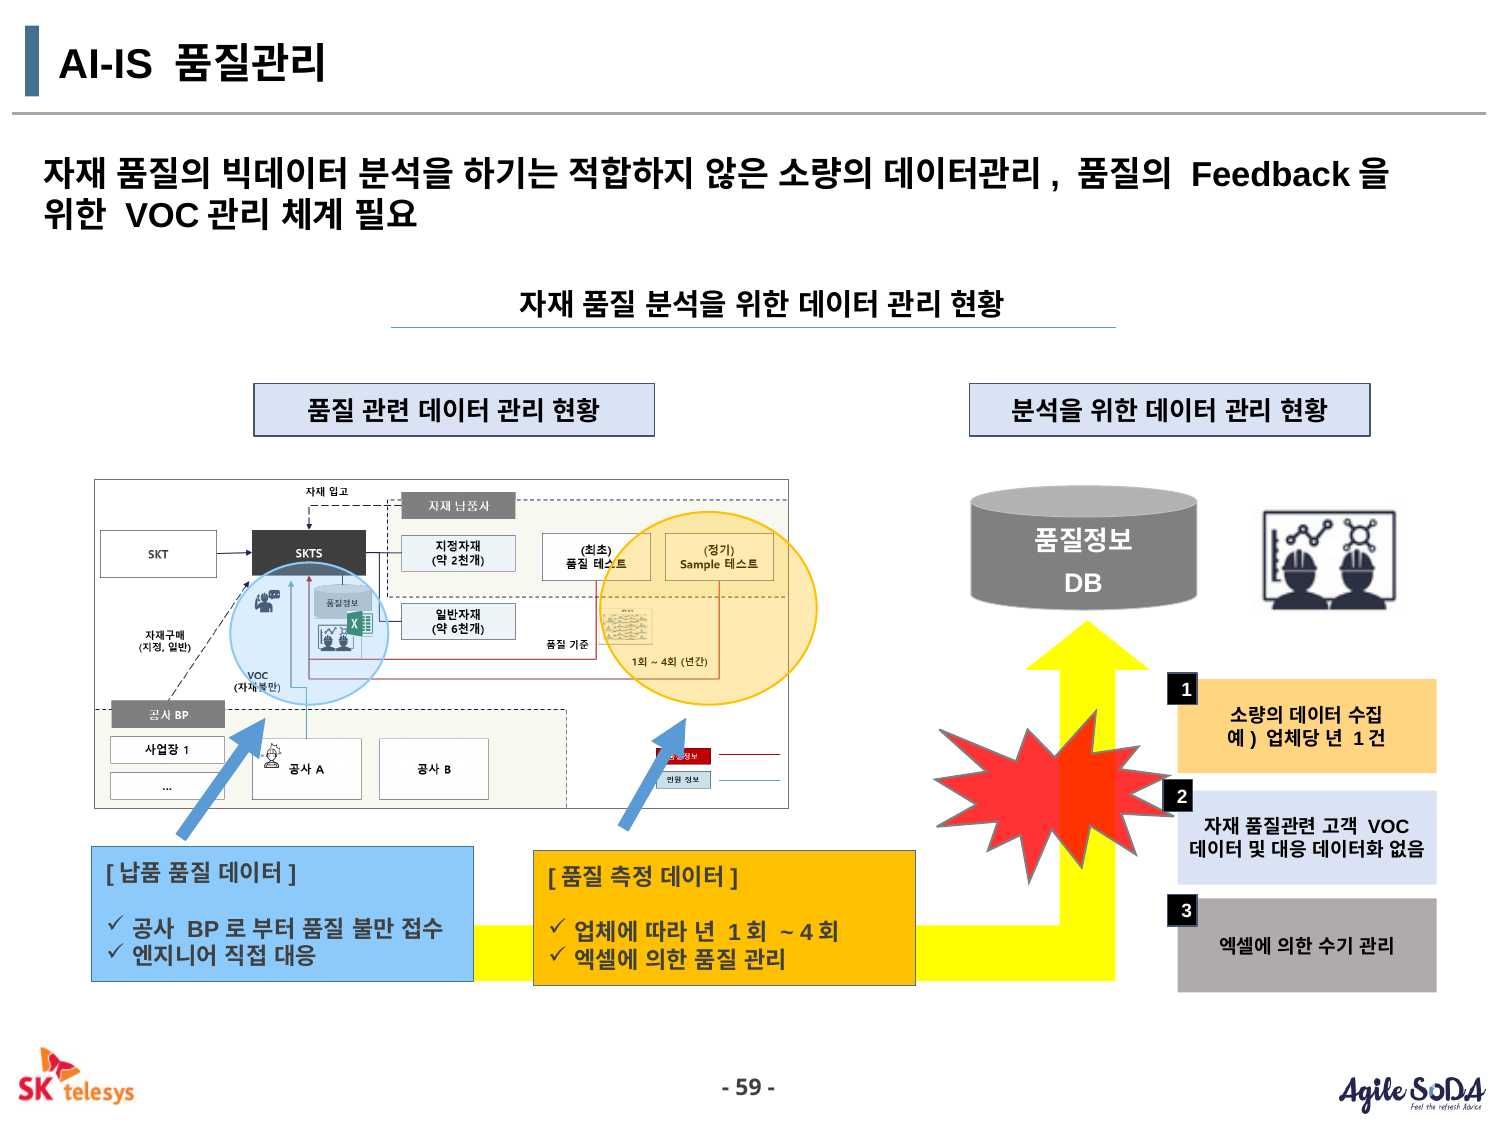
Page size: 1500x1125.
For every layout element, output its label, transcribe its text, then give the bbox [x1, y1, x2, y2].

text_box [789, 542, 818, 675]
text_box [180, 717, 266, 838]
text_box 엑셀에 의한 수기 관리 [1177, 897, 1438, 994]
picture [18, 1044, 140, 1107]
title AI-IS 품질관리 [43, 12, 1457, 111]
text_box 자재 품질 분석을 위한 데이터 관리 현황 [360, 278, 1150, 329]
text_box 품질 관련 데이터 관리 현황 [253, 383, 655, 437]
text_box 자재 품질관련 고객 VOC 데이터 및 대응 데이터화 없음 [1177, 790, 1438, 886]
text_box 1 [1167, 672, 1197, 705]
text_box 분석을 위한 데이터 관리 현황 [969, 383, 1371, 437]
text_box [1022, 618, 1153, 751]
text_box [932, 708, 1175, 886]
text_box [970, 485, 1197, 611]
text_box 소량의 데이터 수집 예) 업체당 년 1건 [1177, 678, 1438, 774]
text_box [622, 717, 686, 829]
text_box 2 [1162, 779, 1193, 812]
picture [94, 478, 789, 809]
text_box 3 [1167, 894, 1197, 926]
text_box [90, 924, 532, 983]
picture [1251, 491, 1421, 644]
picture [1326, 1061, 1500, 1115]
text_box 자재 품질의 빅데이터 분석을 하기는 적합하지 않은 소량의 데이터관리, 품질의 Feedback을 위한 VOC관리 체계 필요 [29, 144, 1427, 222]
text_box [916, 829, 1117, 983]
text_box [품질 측정 데이터] 업체에 따라 년 1회 ~ 4회 엑셀에 의한 품질 관리 [532, 849, 916, 986]
text_box [납품 품질 데이터] 공사 BP로 부터 품질 불만 접수 엔지니어 직접 대응 [90, 846, 474, 982]
